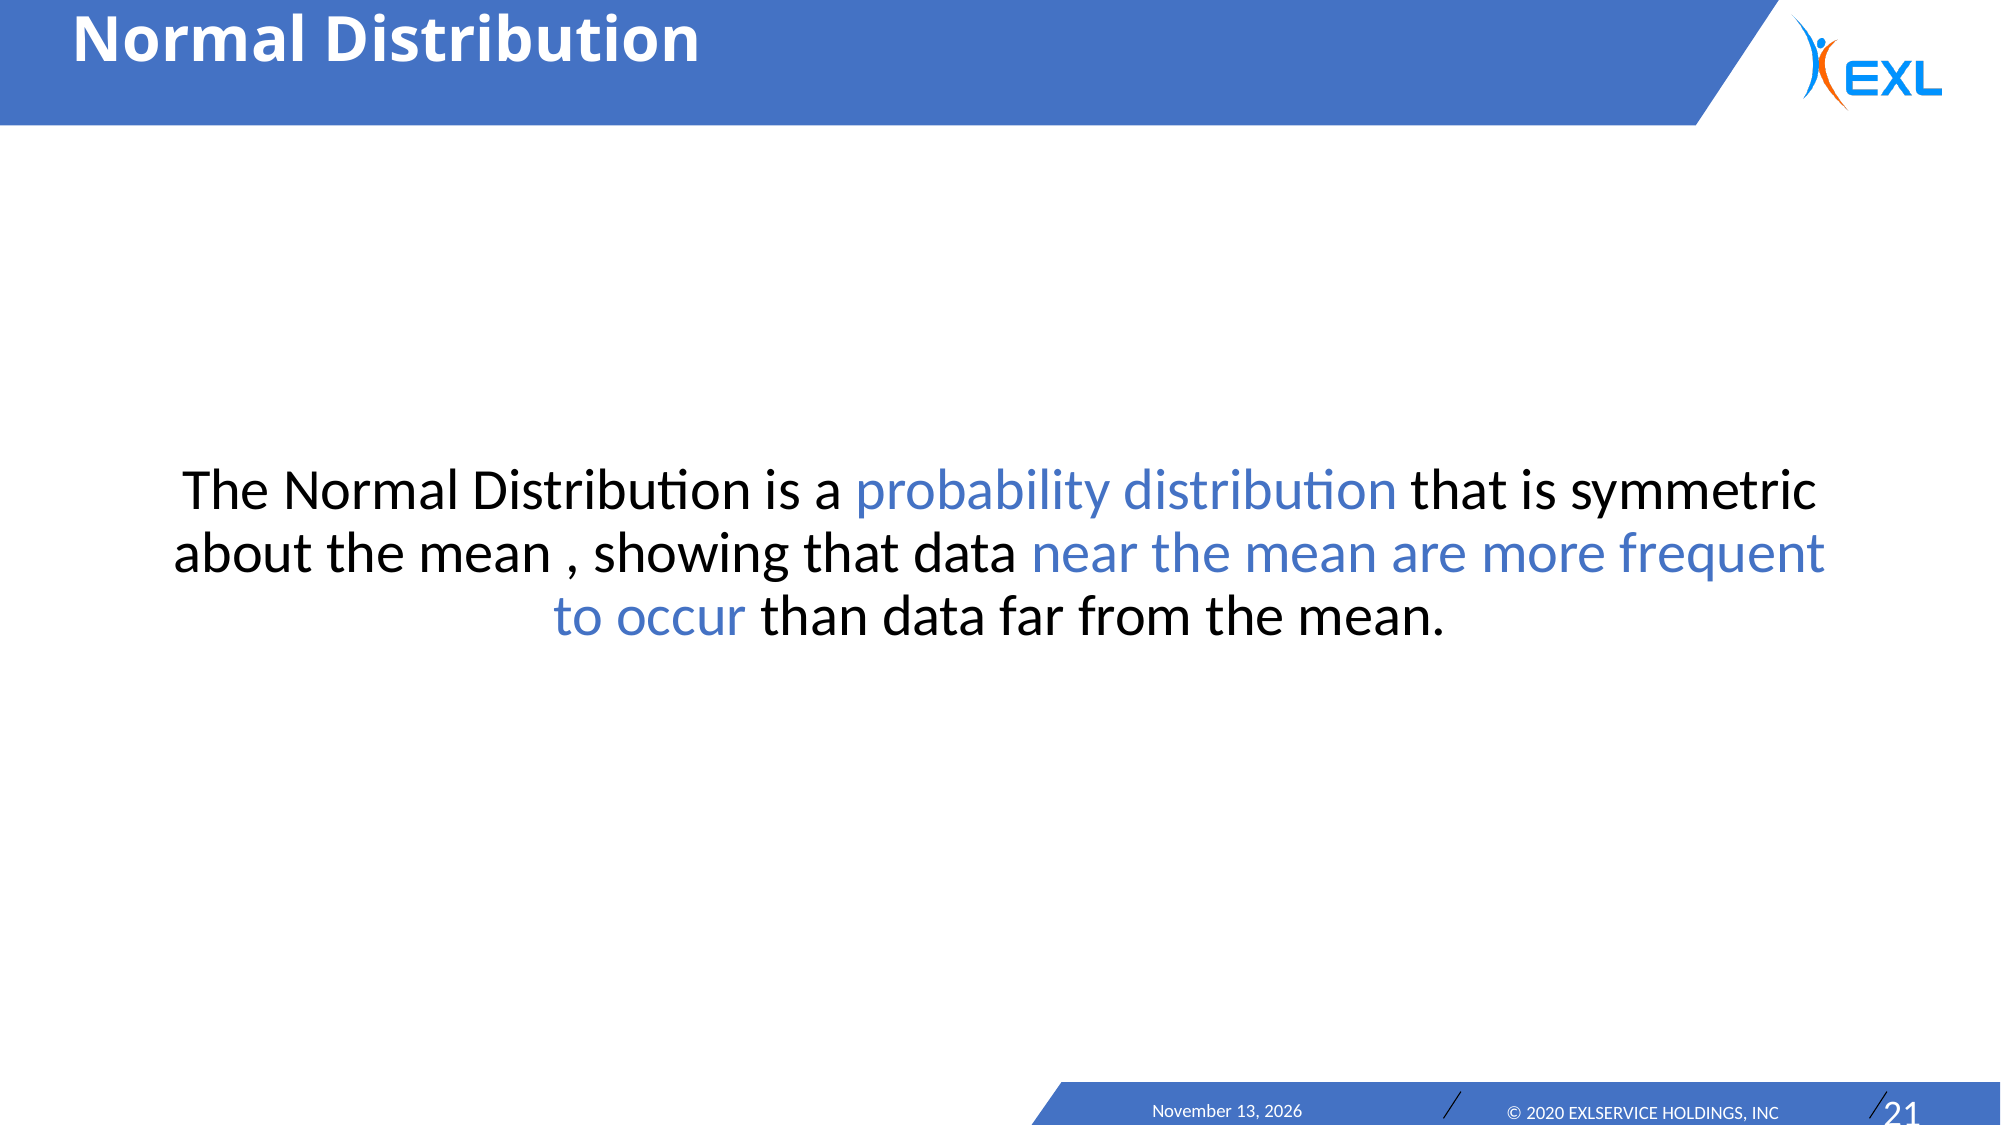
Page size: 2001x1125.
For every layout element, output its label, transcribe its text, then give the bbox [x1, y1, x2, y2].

list The Normal Distribution is a probability distribution that is symmetric about the mean , showing that data near the mean are more frequent to occur than data far from the mean. [137, 277, 1863, 992]
title Normal Distribution [56, 0, 1483, 83]
picture [1791, 14, 1942, 111]
